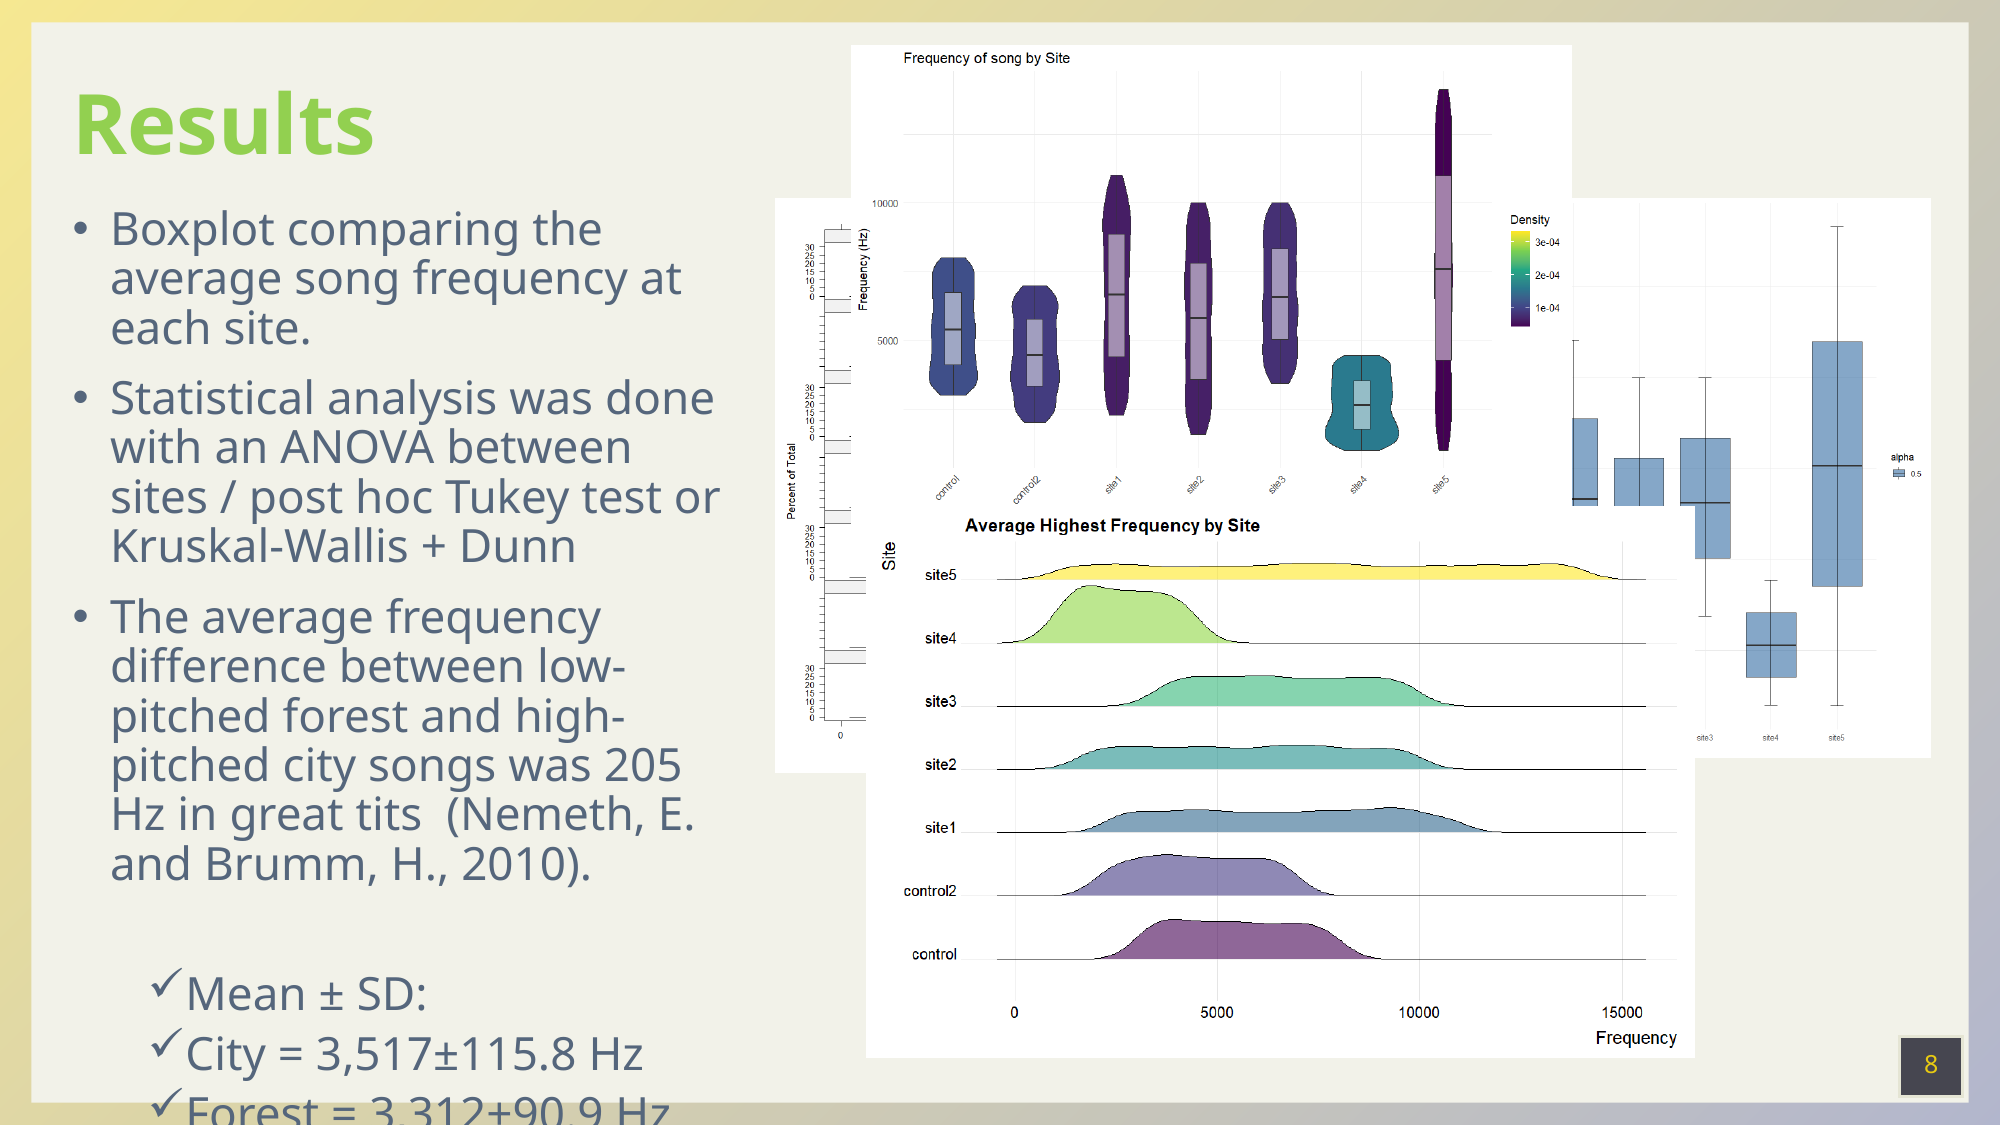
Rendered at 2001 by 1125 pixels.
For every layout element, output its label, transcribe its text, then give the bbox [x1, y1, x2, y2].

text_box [774, 197, 850, 774]
title Results [57, 18, 1783, 236]
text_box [1696, 197, 1931, 774]
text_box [850, 45, 1696, 1058]
slide_number 8 [1893, 1035, 1969, 1096]
list Boxplot comparing the average song frequency at each site. Statistical analysis was done with an ANOVA between sites / post hoc Tukey test or Kruskal-Wallis + Dunn The average frequency difference between low‐pitched forest and high‐pitched city songs was 205 Hz in great tits (Nemeth, E. and Brumm, H., 2010). Mean ± SD: City = 3,517±115.8 Hz Forest = 3,312±90.9 Hz [57, 198, 753, 973]
